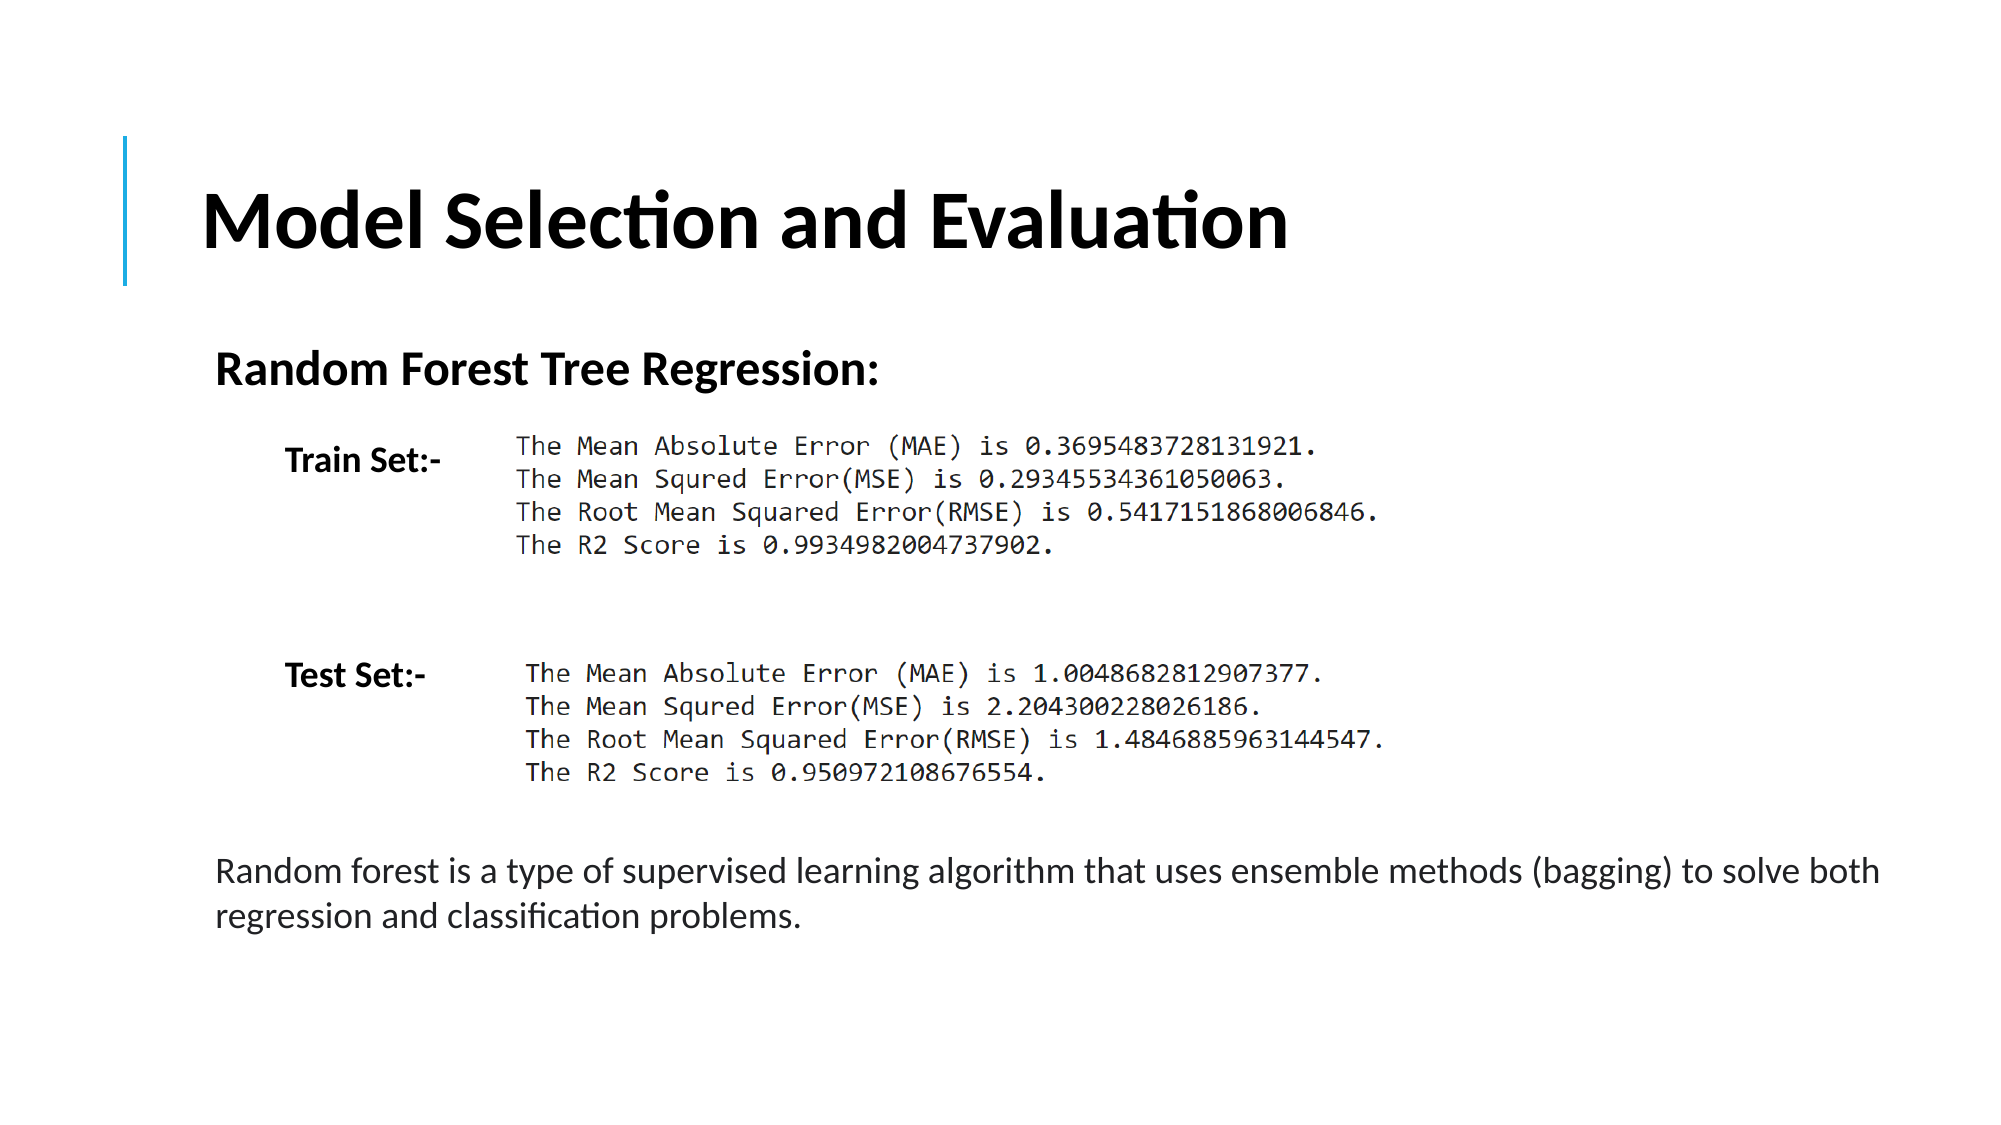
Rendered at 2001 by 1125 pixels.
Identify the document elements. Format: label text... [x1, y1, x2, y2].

text_box Model Selection and Evaluation [186, 157, 1656, 273]
text_box Test Set:- [269, 642, 464, 703]
text_box Random forest is a type of supervised learning algorithm that uses ensemble methods (bagging) to solve both regression and classification problems. [200, 838, 1921, 944]
text_box Random Forest Tree Regression: [200, 327, 963, 403]
picture [472, 423, 1467, 575]
text_box Train Set:- [269, 427, 464, 533]
picture [472, 655, 1467, 807]
